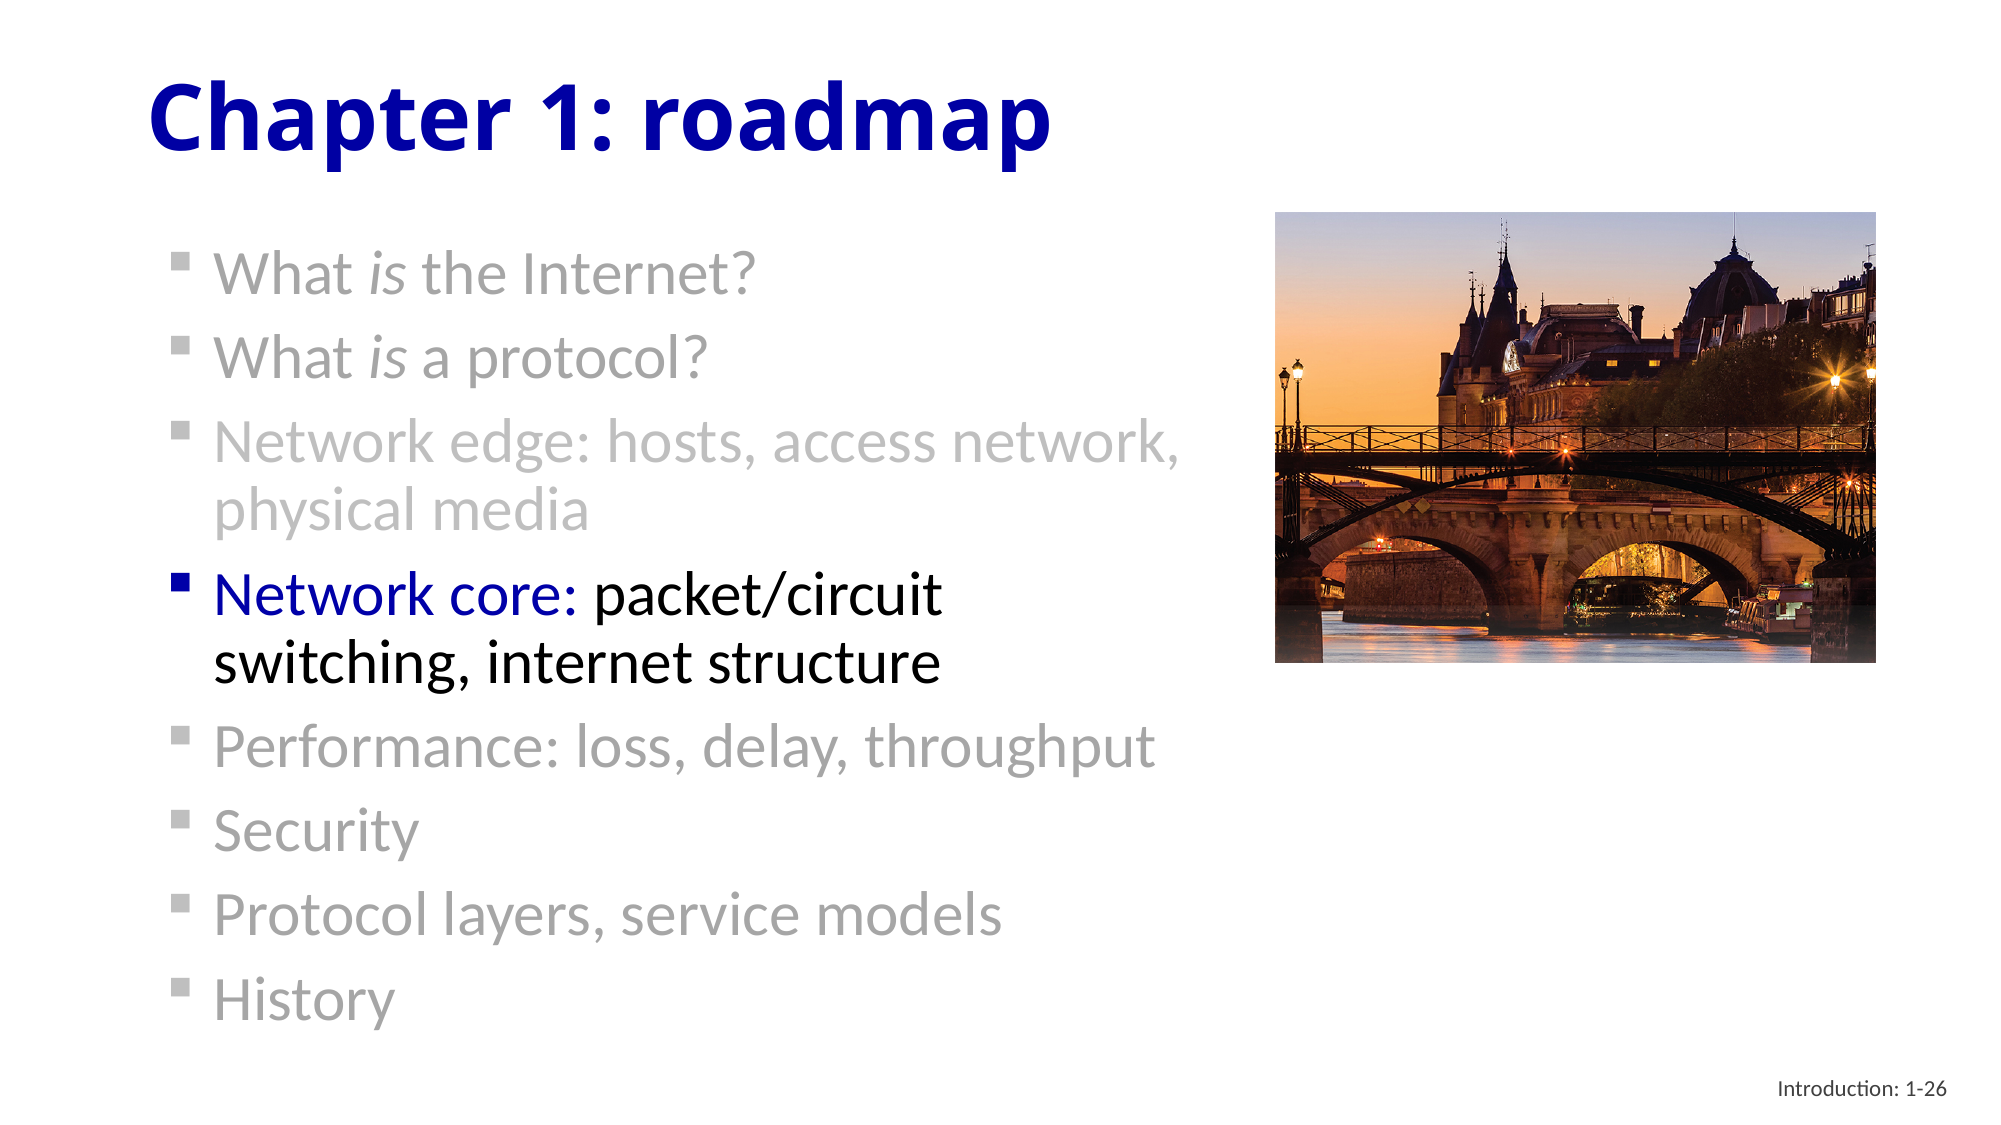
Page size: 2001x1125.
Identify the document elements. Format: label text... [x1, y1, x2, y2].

list What is the Internet? What is a protocol? Network edge: hosts, access network, physical media Network core: packet/circuit switching, internet structure Performance: loss, delay, throughput Security Protocol layers, service models History [131, 231, 1217, 1057]
picture [1275, 212, 1876, 663]
slide_number Introduction: 1-26 [1512, 1056, 1963, 1117]
title Chapter 1: roadmap [131, 47, 1856, 195]
